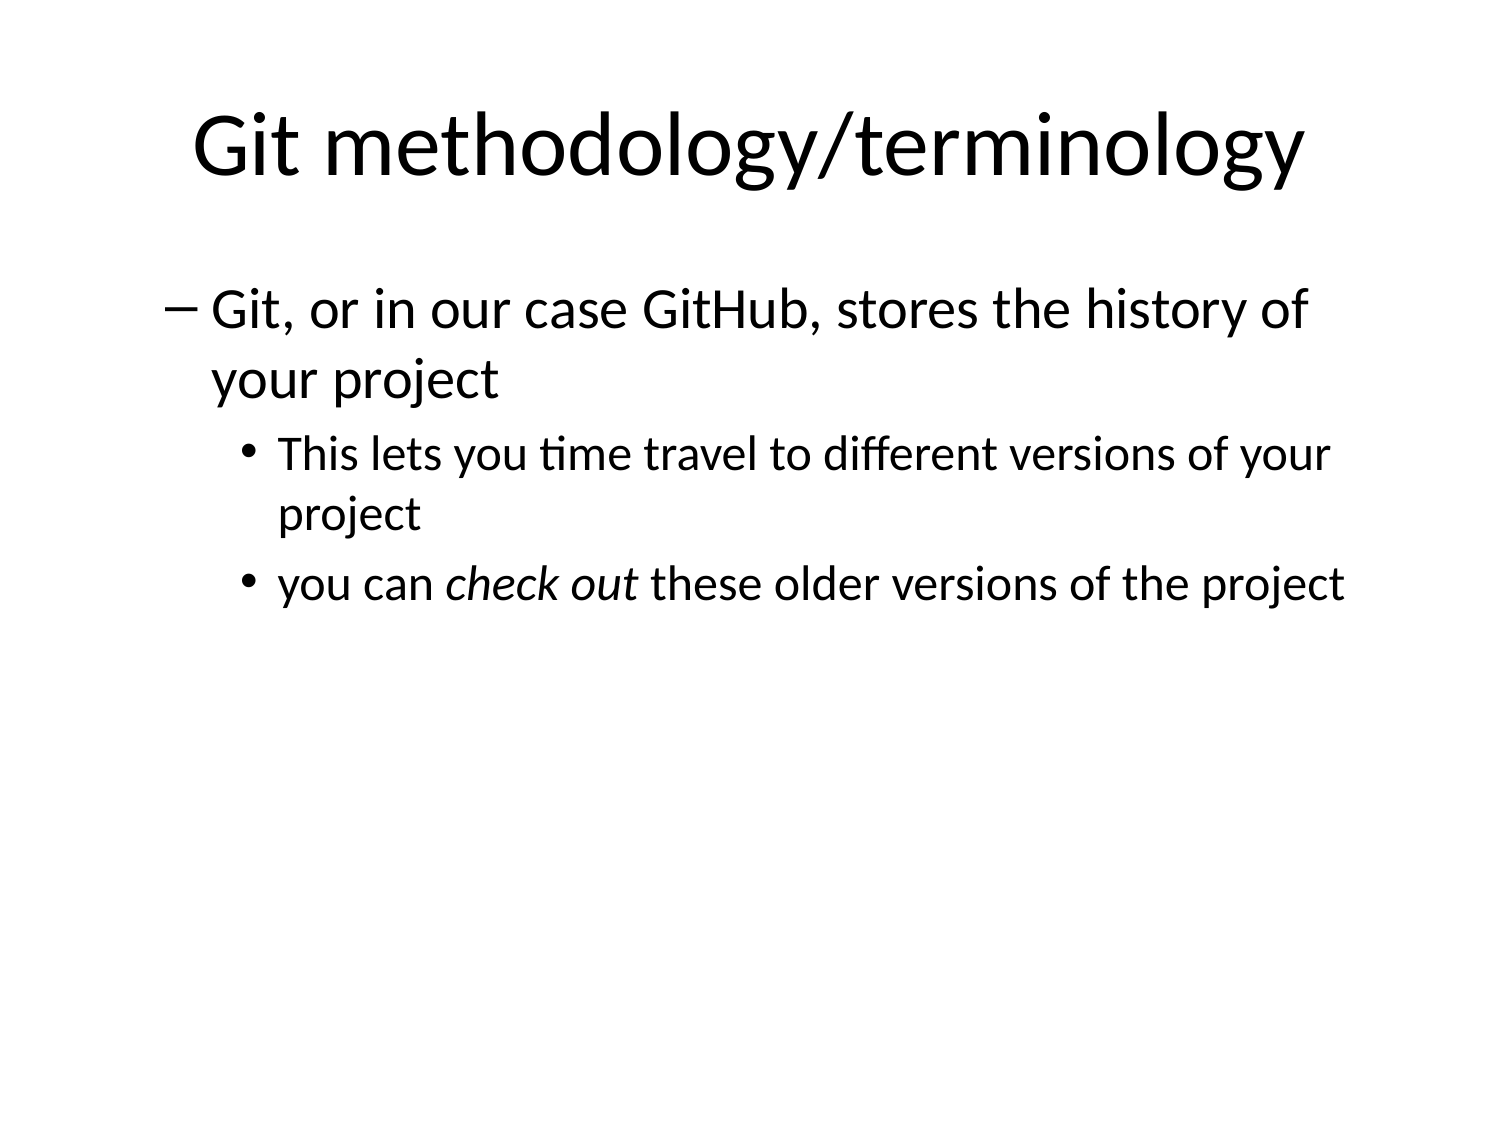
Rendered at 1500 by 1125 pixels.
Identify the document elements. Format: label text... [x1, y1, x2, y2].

list Git, or in our case GitHub, stores the history of your project This lets you time travel to different versions of your project you can check out these older versions of the project [75, 262, 1425, 1005]
title Git methodology/terminology [75, 45, 1425, 233]
